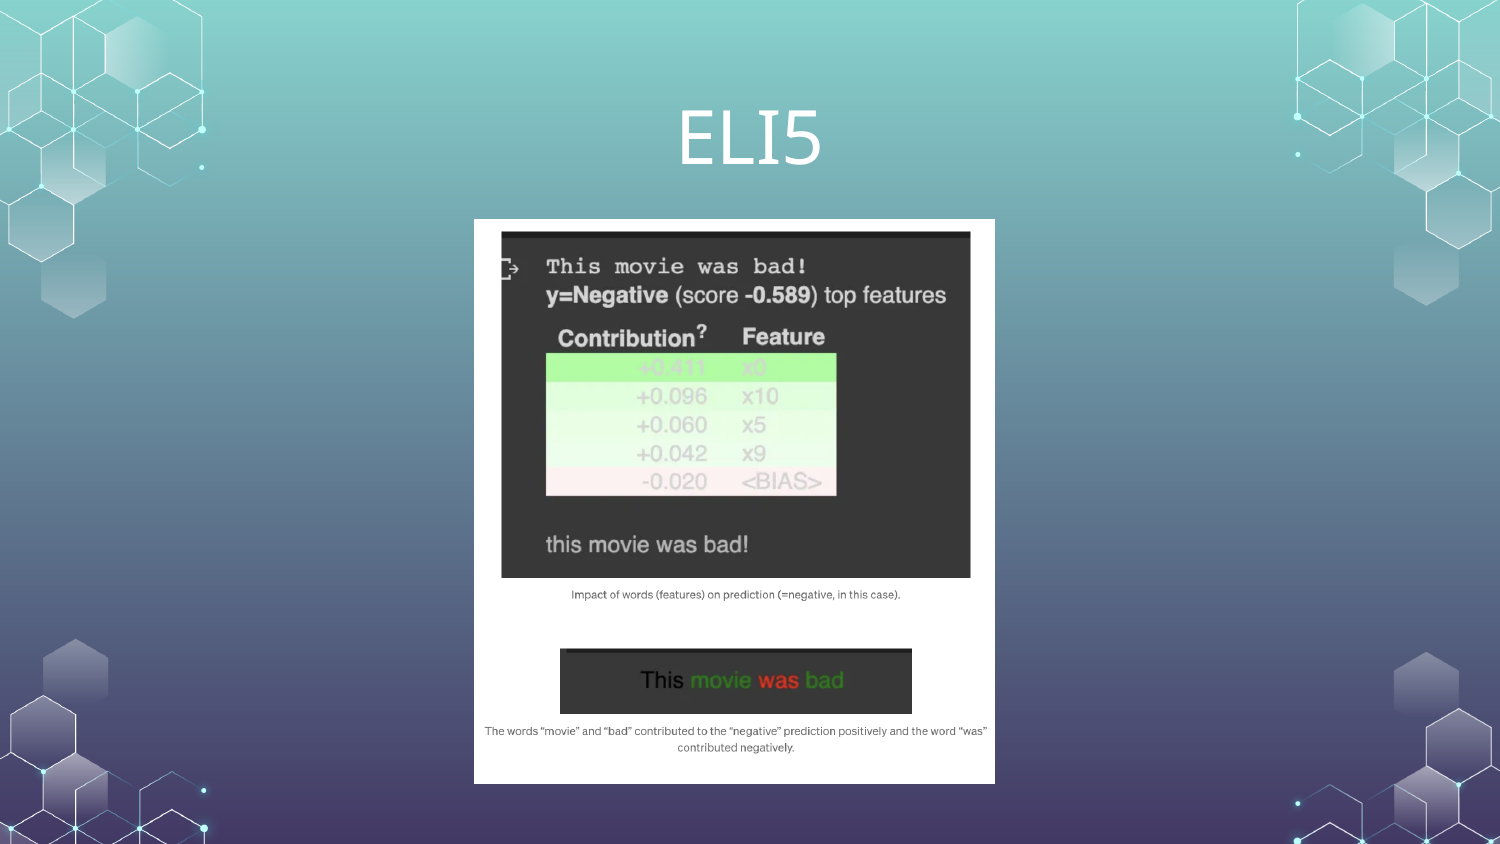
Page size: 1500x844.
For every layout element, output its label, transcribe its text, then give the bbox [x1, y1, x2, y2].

title ELI5 [88, 74, 1412, 185]
picture [0, 638, 227, 844]
picture [0, 0, 225, 319]
picture [1274, 0, 1500, 306]
picture [1275, 652, 1500, 844]
picture [474, 218, 995, 785]
